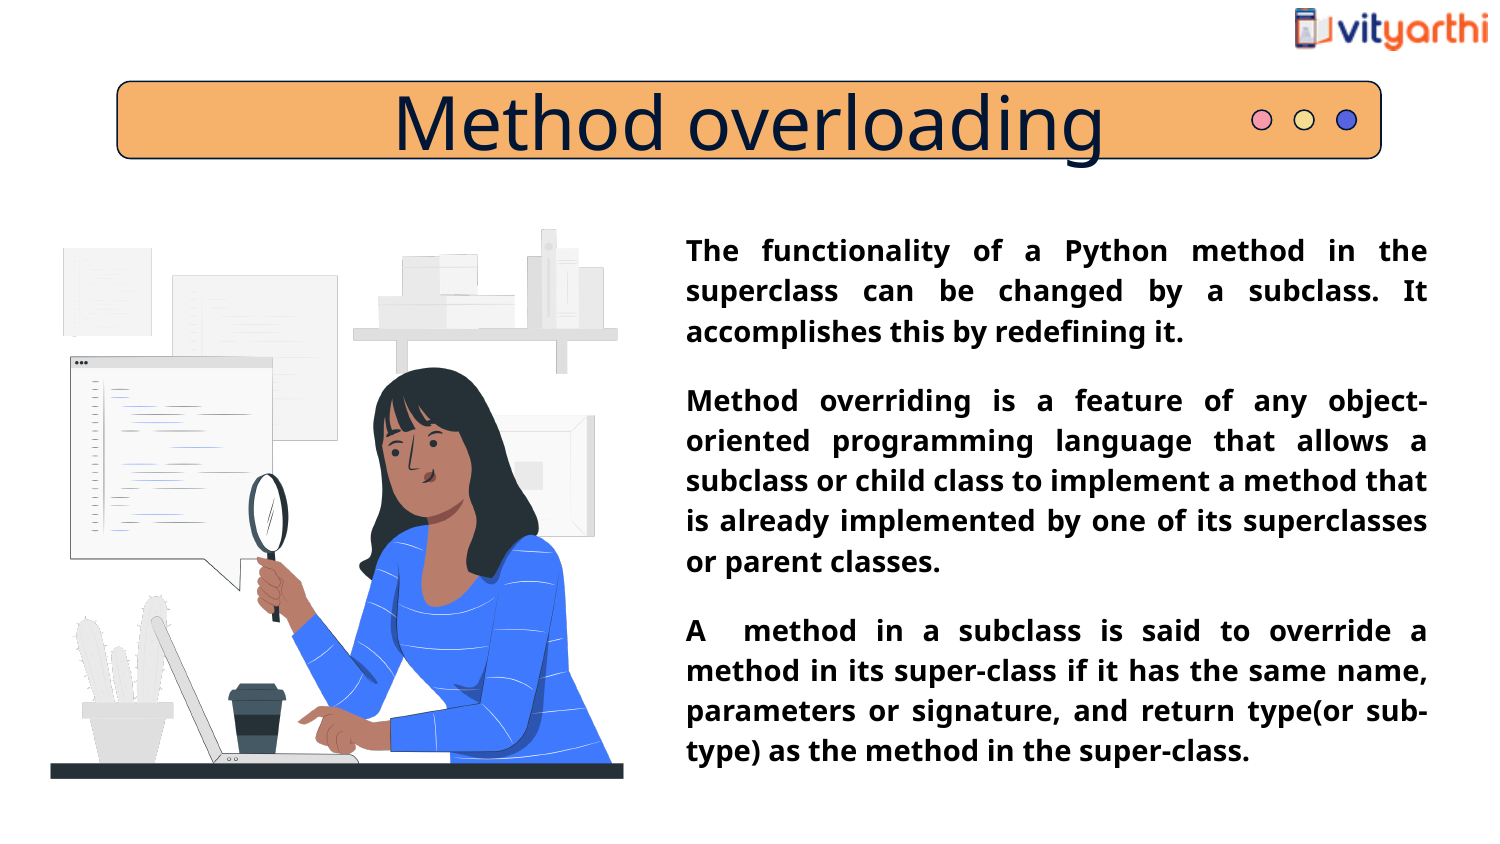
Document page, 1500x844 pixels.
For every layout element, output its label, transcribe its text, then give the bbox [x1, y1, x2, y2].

text_box [117, 81, 223, 159]
text_box The functionality of a Python method in the superclass can be changed by a subclass. It accomplishes this by redefining it. Method overriding is a feature of any object-oriented programming language that allows a subclass or child class to implement a method that is already implemented by one of its superclasses or parent classes. A method in a subclass is said to override a method in its super-class if it has the same name, parameters or signature, and return type(or sub-type) as the method in the super-class. [685, 225, 1429, 770]
picture [1295, 8, 1488, 51]
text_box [1251, 109, 1357, 131]
text_box Method overloading [223, 72, 1276, 167]
picture [24, 191, 652, 819]
text_box [1276, 81, 1382, 159]
